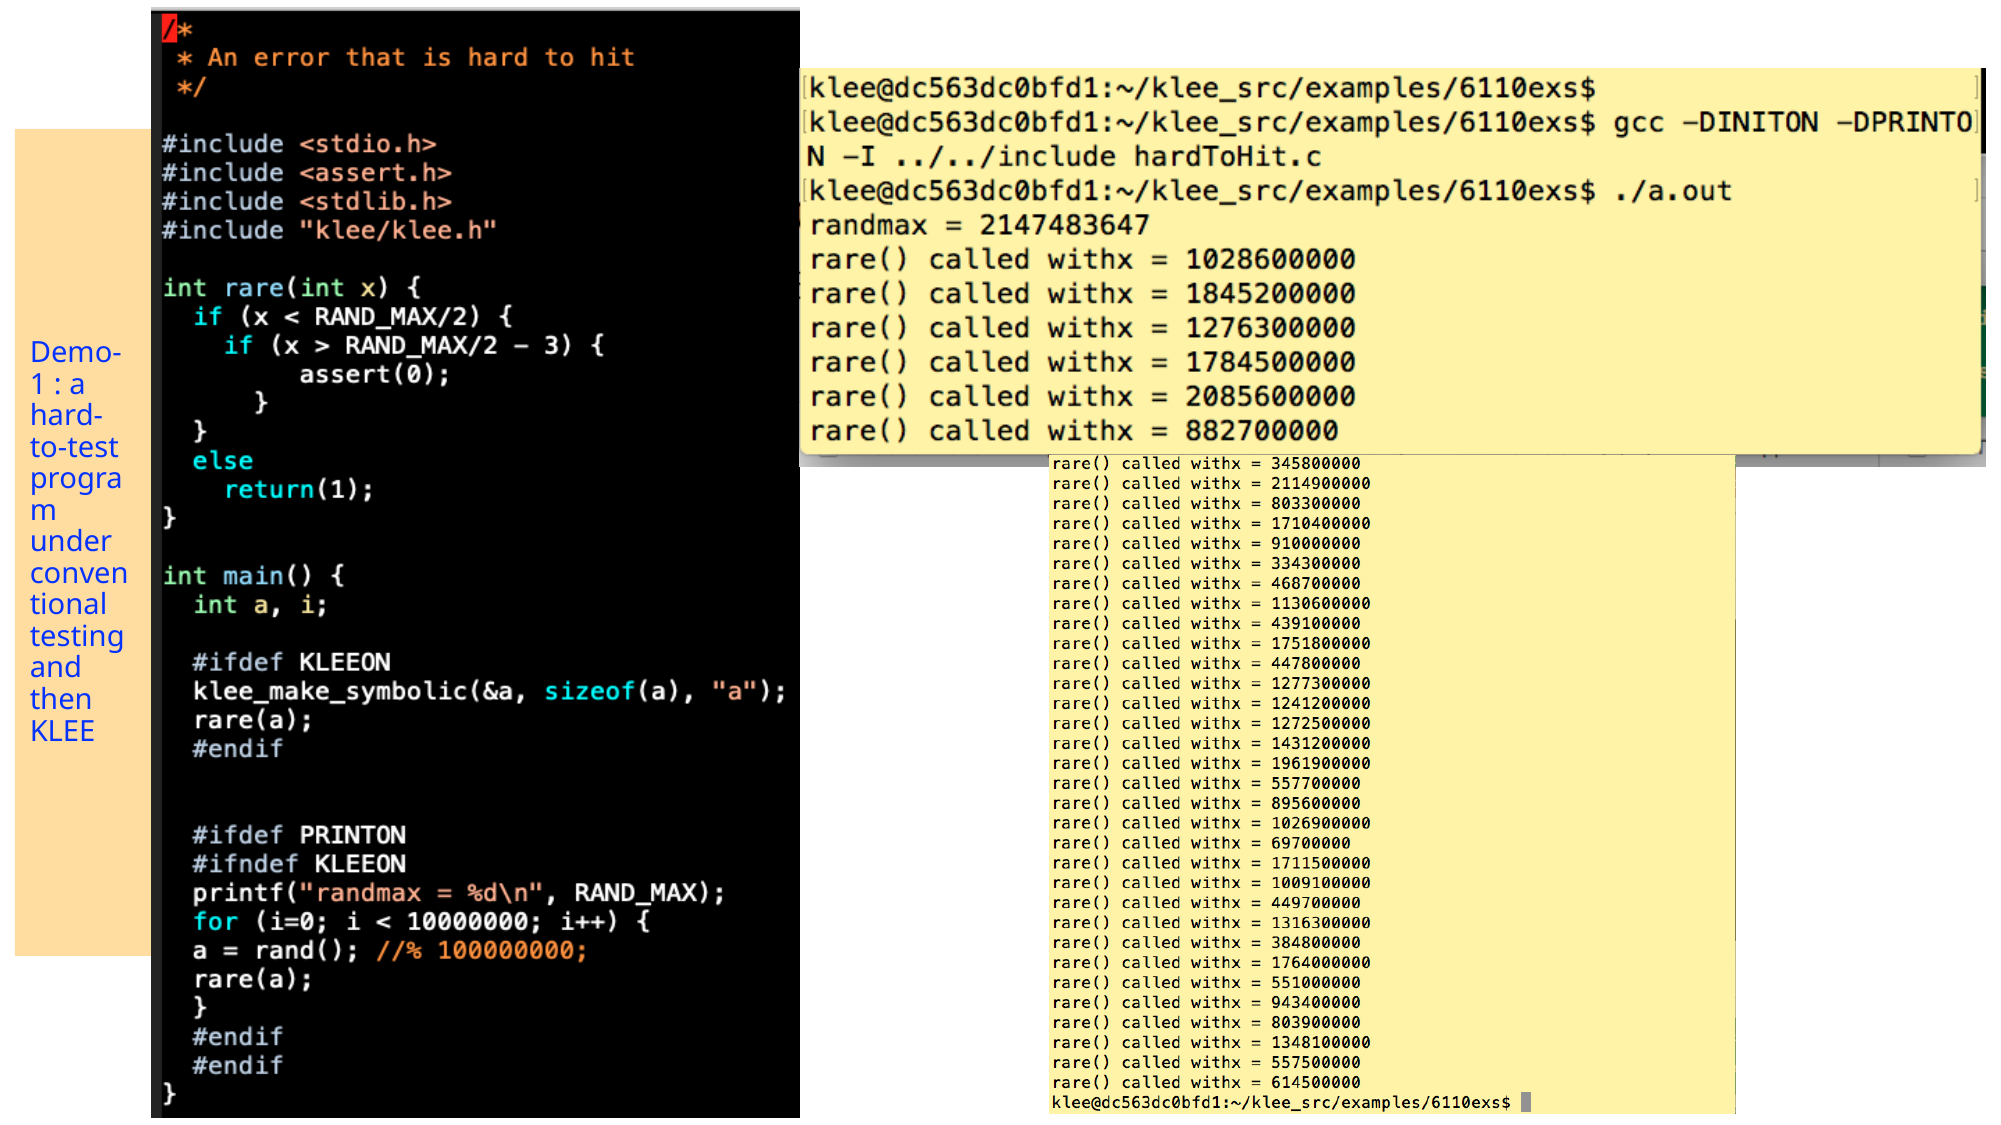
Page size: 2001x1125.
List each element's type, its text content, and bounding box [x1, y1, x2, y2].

title Demo-1 : a hard-to-test program under conventional testing and then KLEE [14, 128, 151, 956]
picture [151, 7, 1986, 1118]
